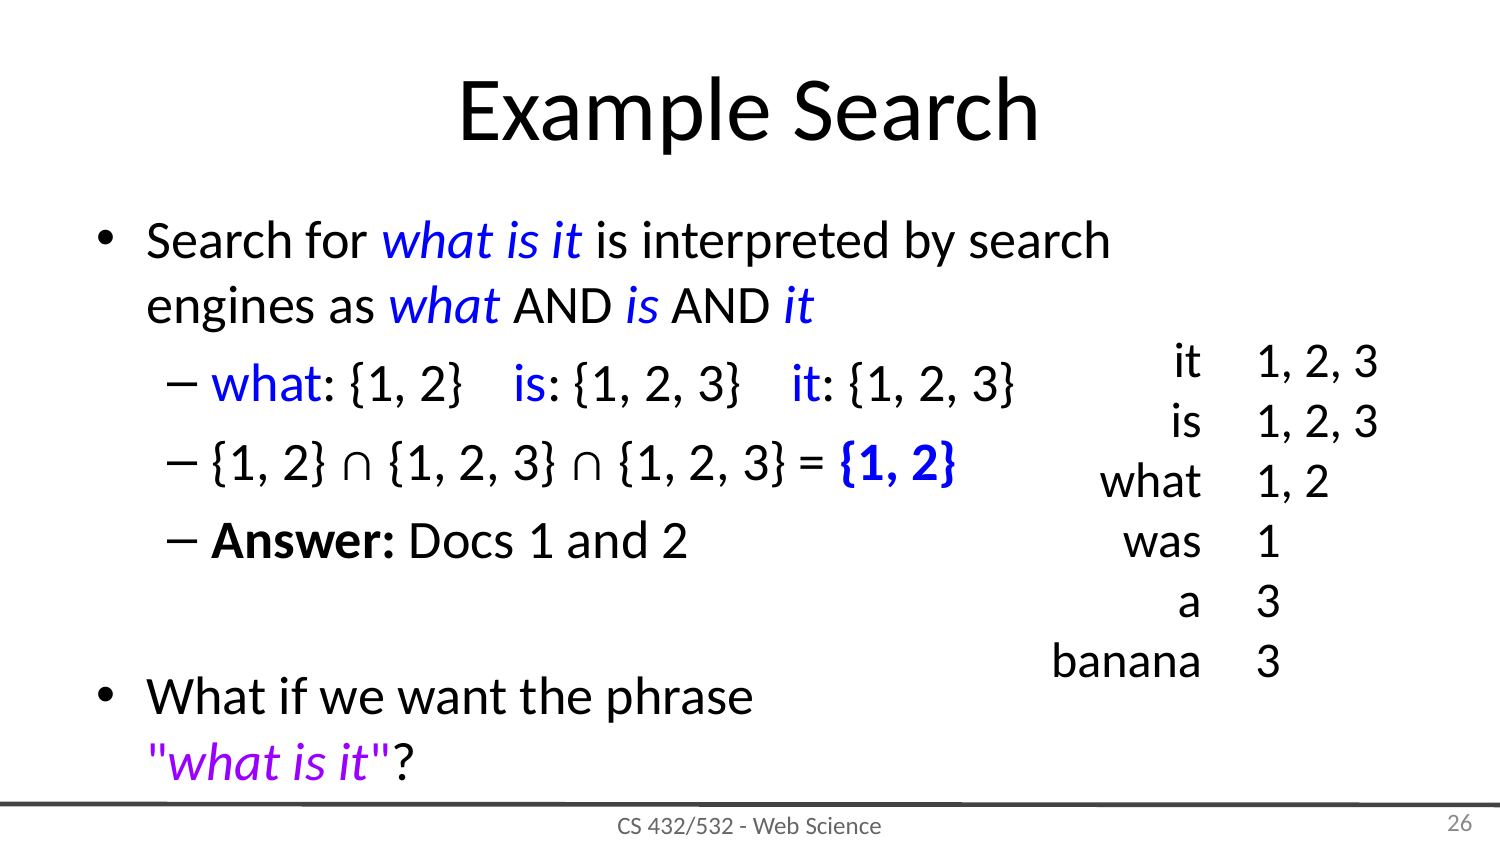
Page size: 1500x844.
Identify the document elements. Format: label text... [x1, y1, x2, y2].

slide_number ‹#› [1137, 798, 1488, 844]
list Search for what is it is interpreted by search engines as what AND is AND it what: {1, 2} is: {1, 2, 3} it: {1, 2, 3} {1, 2} ∩ {1, 2, 3} ∩ {1, 2, 3} = {1, 2} Answer: Docs 1 and 2 What if we want the phrase "what is it"? [75, 196, 1191, 799]
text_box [1025, 319, 1432, 683]
title Example Search [75, 33, 1425, 175]
